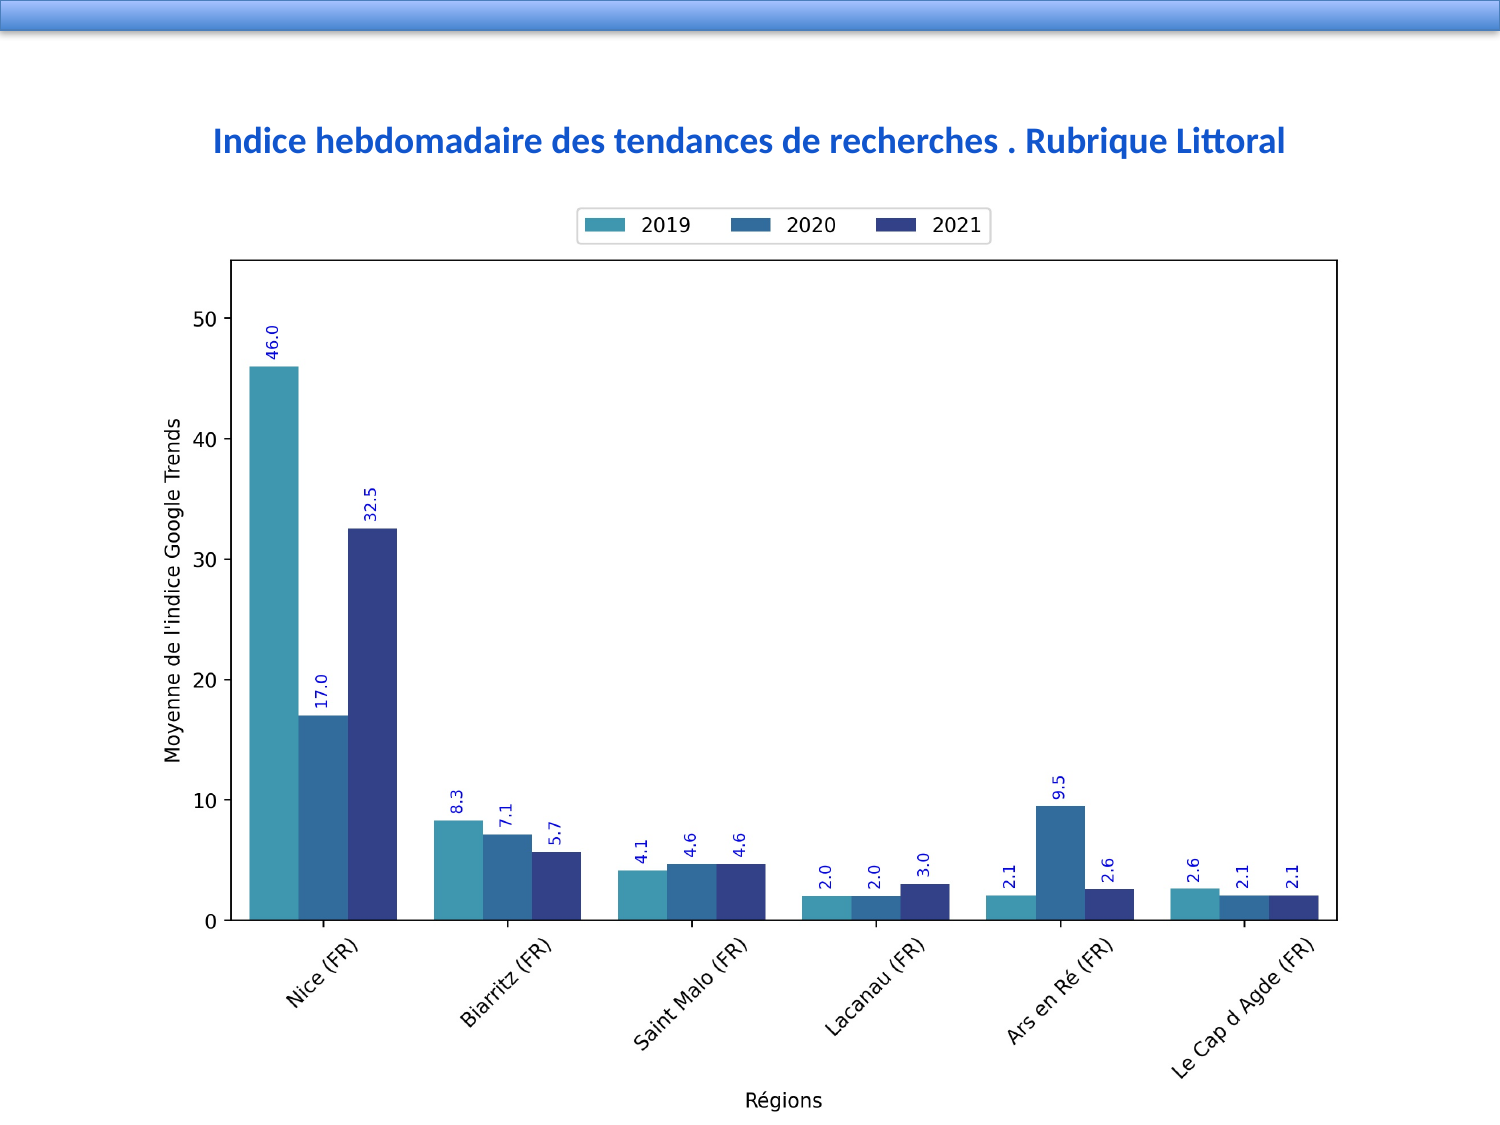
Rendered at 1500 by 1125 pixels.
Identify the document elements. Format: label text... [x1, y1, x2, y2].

title Indice hebdomadaire des tendances de recherches . Rubrique Littoral [75, 45, 1425, 233]
text_box [0, 0, 1500, 31]
picture [149, 194, 1351, 1125]
